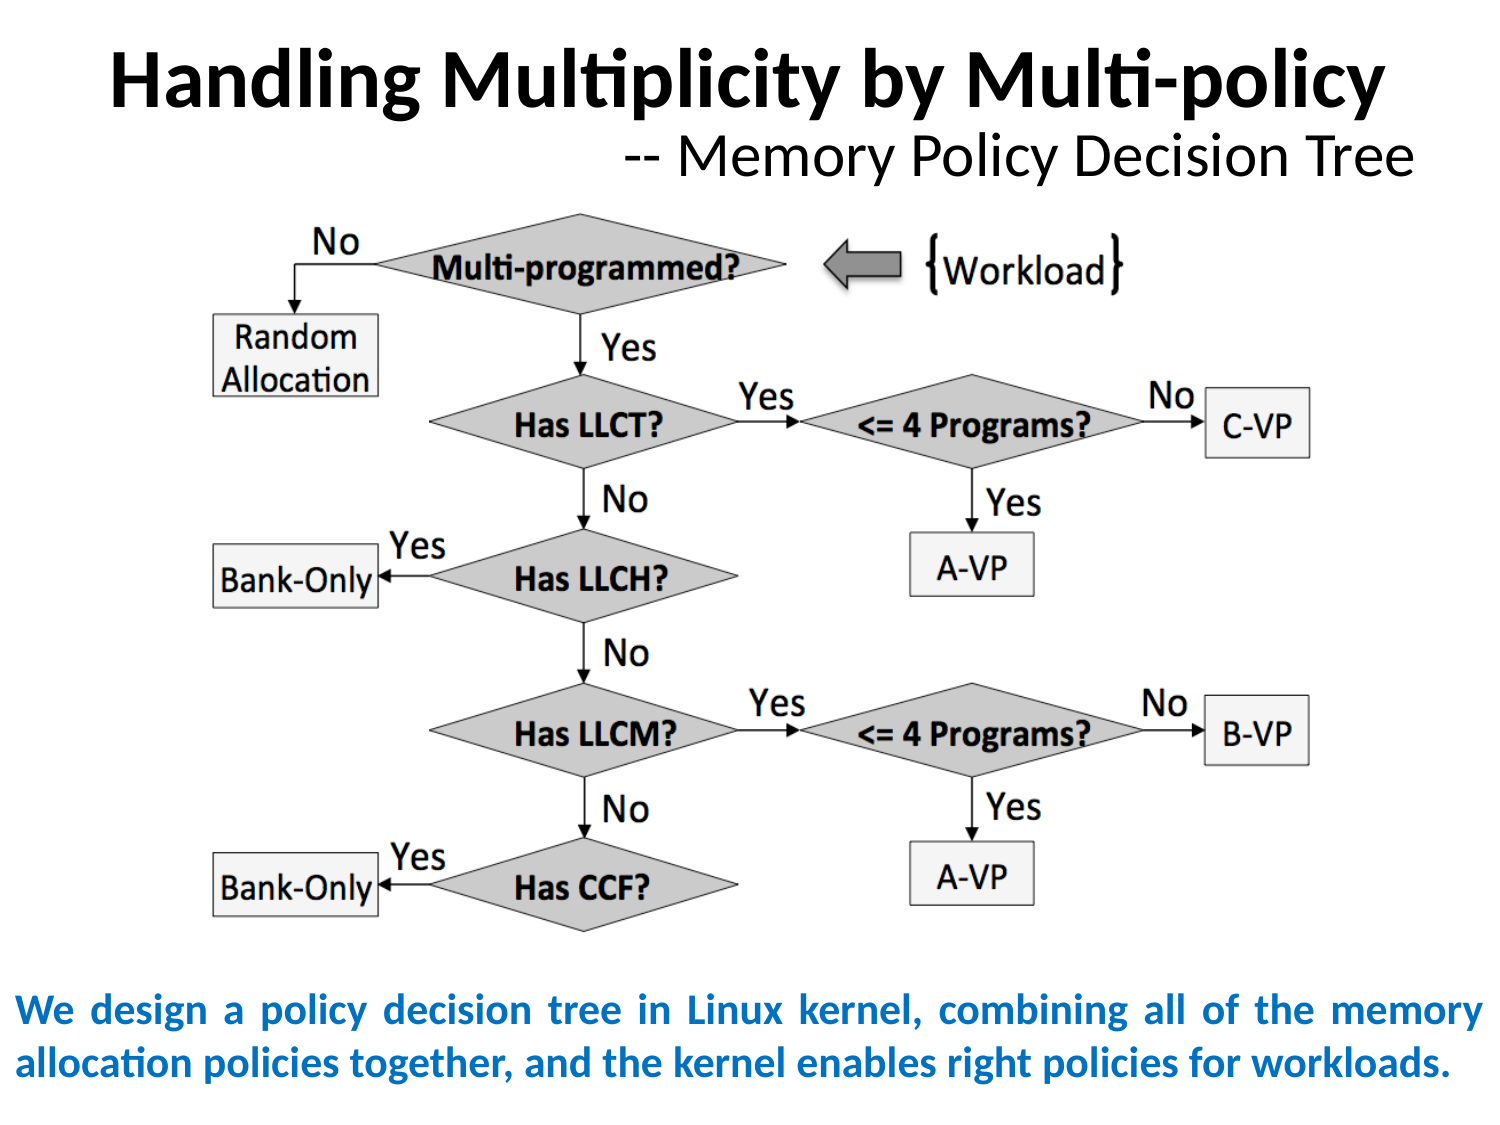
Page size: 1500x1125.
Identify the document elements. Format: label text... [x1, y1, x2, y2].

title Handling Multiplicity by Multi-policy -- Memory Policy Decision Tree [26, 30, 1452, 218]
text_box We design a policy decision tree in Linux kernel, combining all of the memory allocation policies together, and the kernel enables right policies for workloads. [0, 973, 1500, 1094]
picture [192, 207, 1326, 950]
